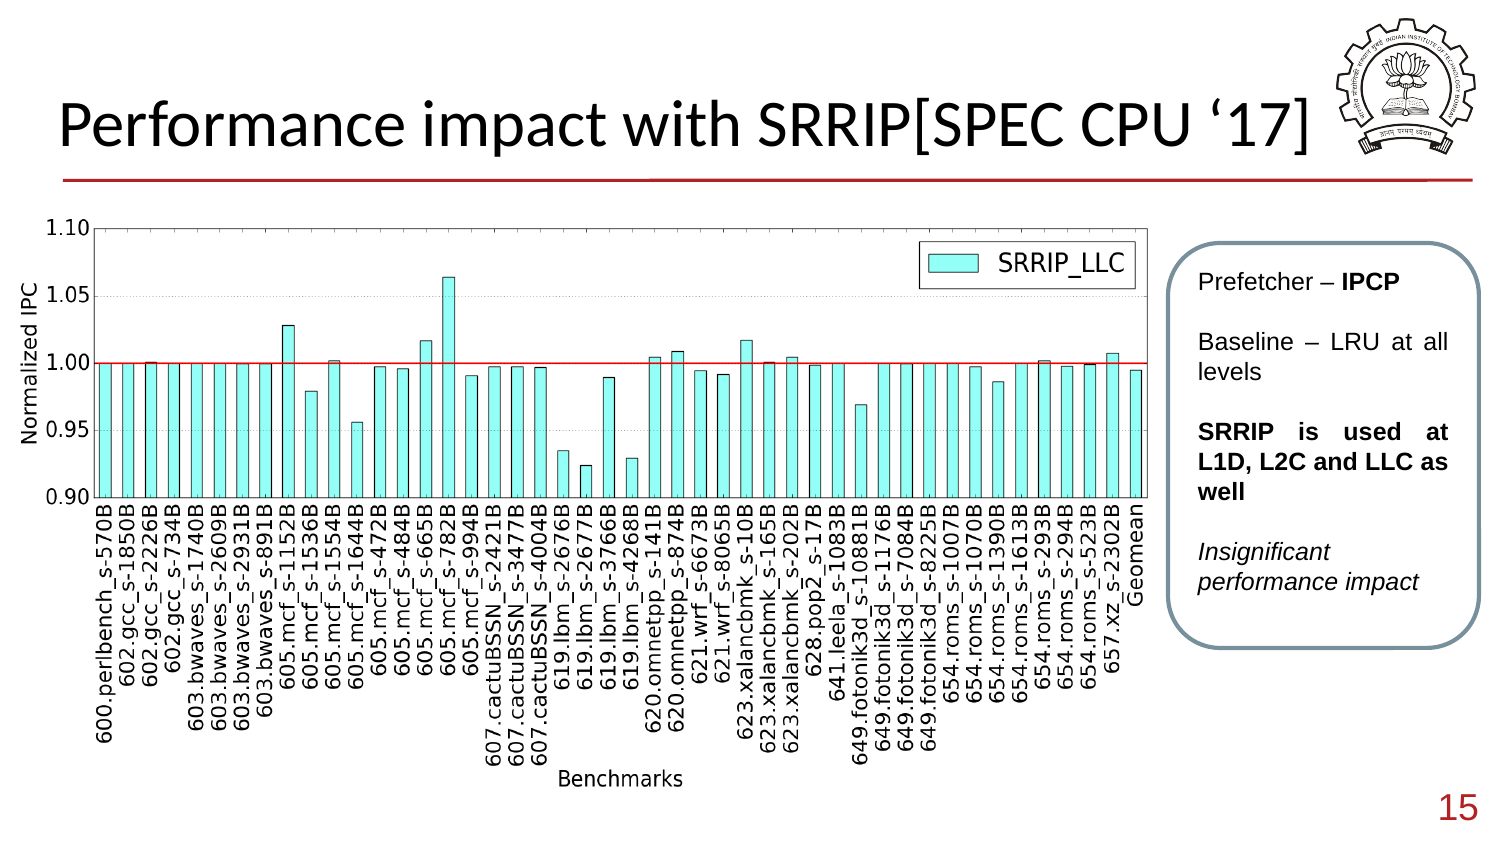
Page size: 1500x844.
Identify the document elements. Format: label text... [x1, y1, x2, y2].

picture [1336, 18, 1476, 155]
picture [0, 194, 1169, 814]
slide_number 15 [1388, 773, 1494, 838]
title Performance impact with SRRIP[SPEC CPU ‘17] [43, 64, 1442, 159]
text_box Prefetcher – IPCP Baseline – LRU at all levels SRRIP is used at L1D, L2C and LLC as well Insignificant performance impact [1173, 240, 1482, 651]
